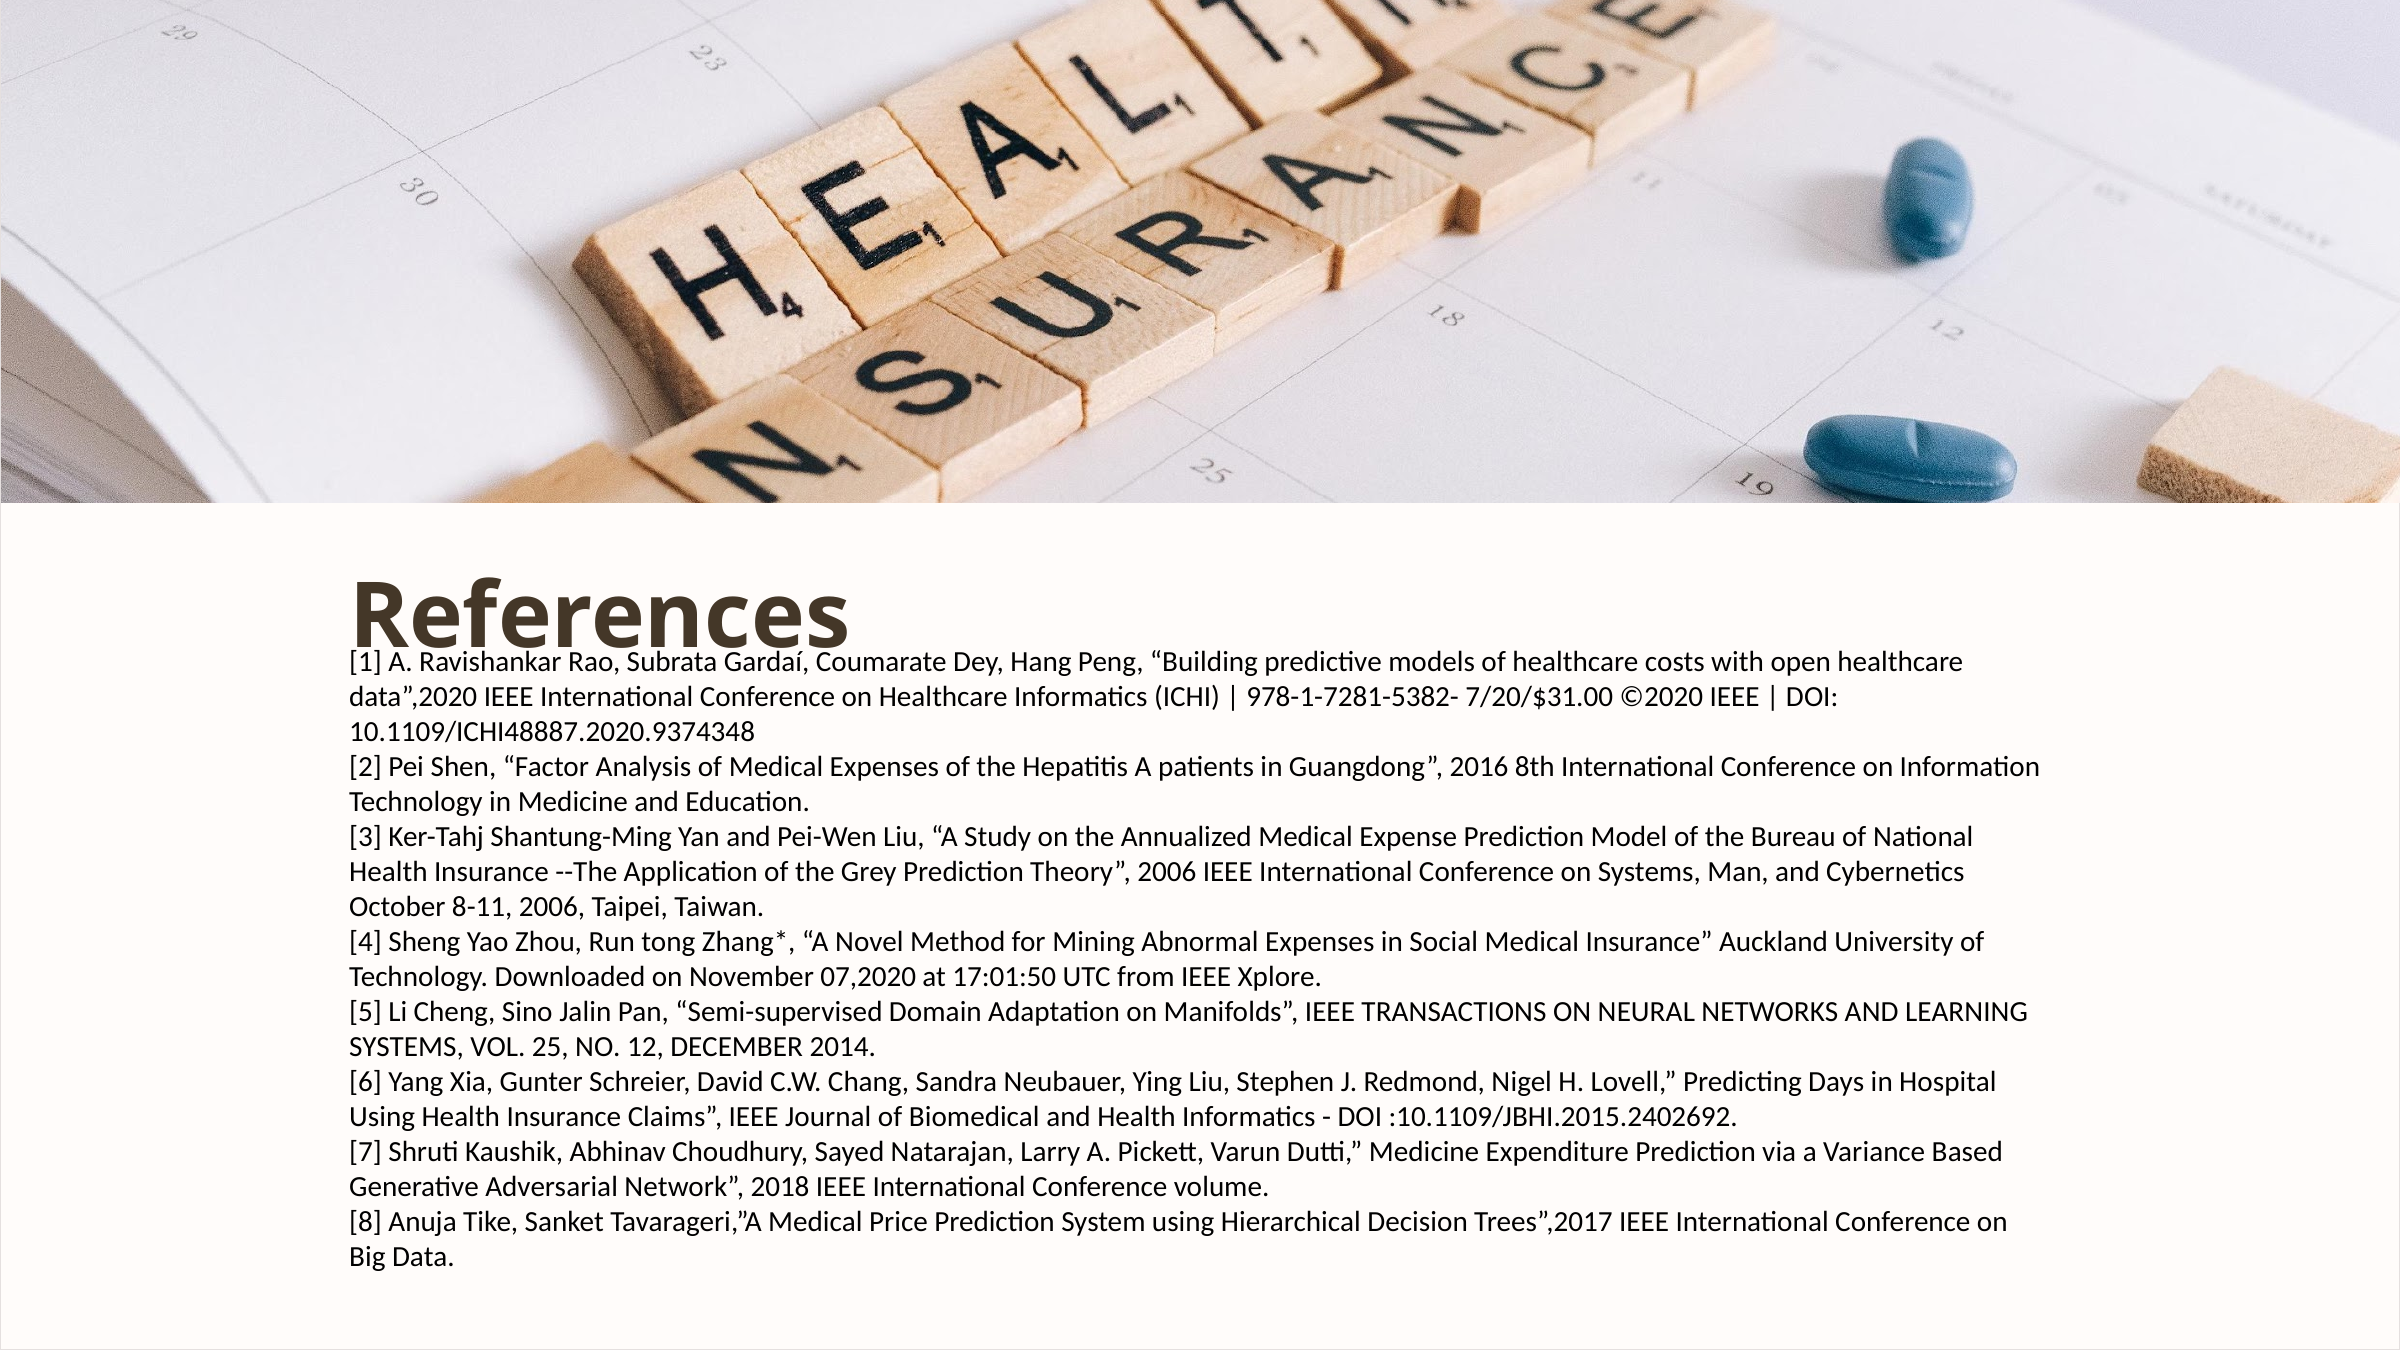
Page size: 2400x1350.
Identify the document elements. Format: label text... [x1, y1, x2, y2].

text_box [0, 512, 2400, 1350]
text_box References [334, 521, 1064, 635]
picture [0, 0, 2400, 503]
text_box [1] A. Ravishankar Rao, Subrata Gardaí, Coumarate Dey, Hang Peng, “Building predictive models of healthcare costs with open healthcare data”,2020 IEEE International Conference on Healthcare Informatics (ICHI) | 978-1-7281-5382- 7/20/$31.00 ©2020 IEEE | DOI: 10.1109/ICHI48887.2020.9374348 [2] Pei Shen, “Factor Analysis of Medical Expenses of the Hepatitis A patients in Guangdong”, 2016 8th International Conference on Information Technology in Medicine and Education. [3] Ker-Tahj Shantung-Ming Yan and Pei-Wen Liu, “A Study on the Annualized Medical Expense Prediction Model of the Bureau of National Health Insurance --The Application of the Grey Prediction Theory”, 2006 IEEE International Conference on Systems, Man, and Cybernetics October 8-11, 2006, Taipei, Taiwan. [4] Sheng Yao Zhou, Run tong Zhang*, “A Novel Method for Mining Abnormal Expenses in Social Medical Insurance” Auckland University of Technology. Downloaded on November 07,2020 at 17:01:50 UTC from IEEE Xplore. [5] Li Cheng, Sino Jalin Pan, “Semi-supervised Domain Adaptation on Manifolds”, IEEE TRANSACTIONS ON NEURAL NETWORKS AND LEARNING SYSTEMS, VOL. 25, NO. 12, DECEMBER 2014. [6] Yang Xia, Gunter Schreier, David C.W. Chang, Sandra Neubauer, Ying Liu, Stephen J. Redmond, Nigel H. Lovell,” Predicting Days in Hospital Using Health Insurance Claims”, IEEE Journal of Biomedical and Health Informatics - DOI :10.1109/JBHI.2015.2402692. [7] Shruti Kaushik, Abhinav Choudhury, Sayed Natarajan, Larry A. Pickett, Varun Dutti,” Medicine Expenditure Prediction via a Variance Based Generative Adversarial Network”, 2018 IEEE International Conference volume. [8] Anuja Tike, Sanket Tavarageri,”A Medical Price Prediction System using Hierarchical Decision Trees”,2017 IEEE International Conference on Big Data. [334, 635, 2066, 752]
